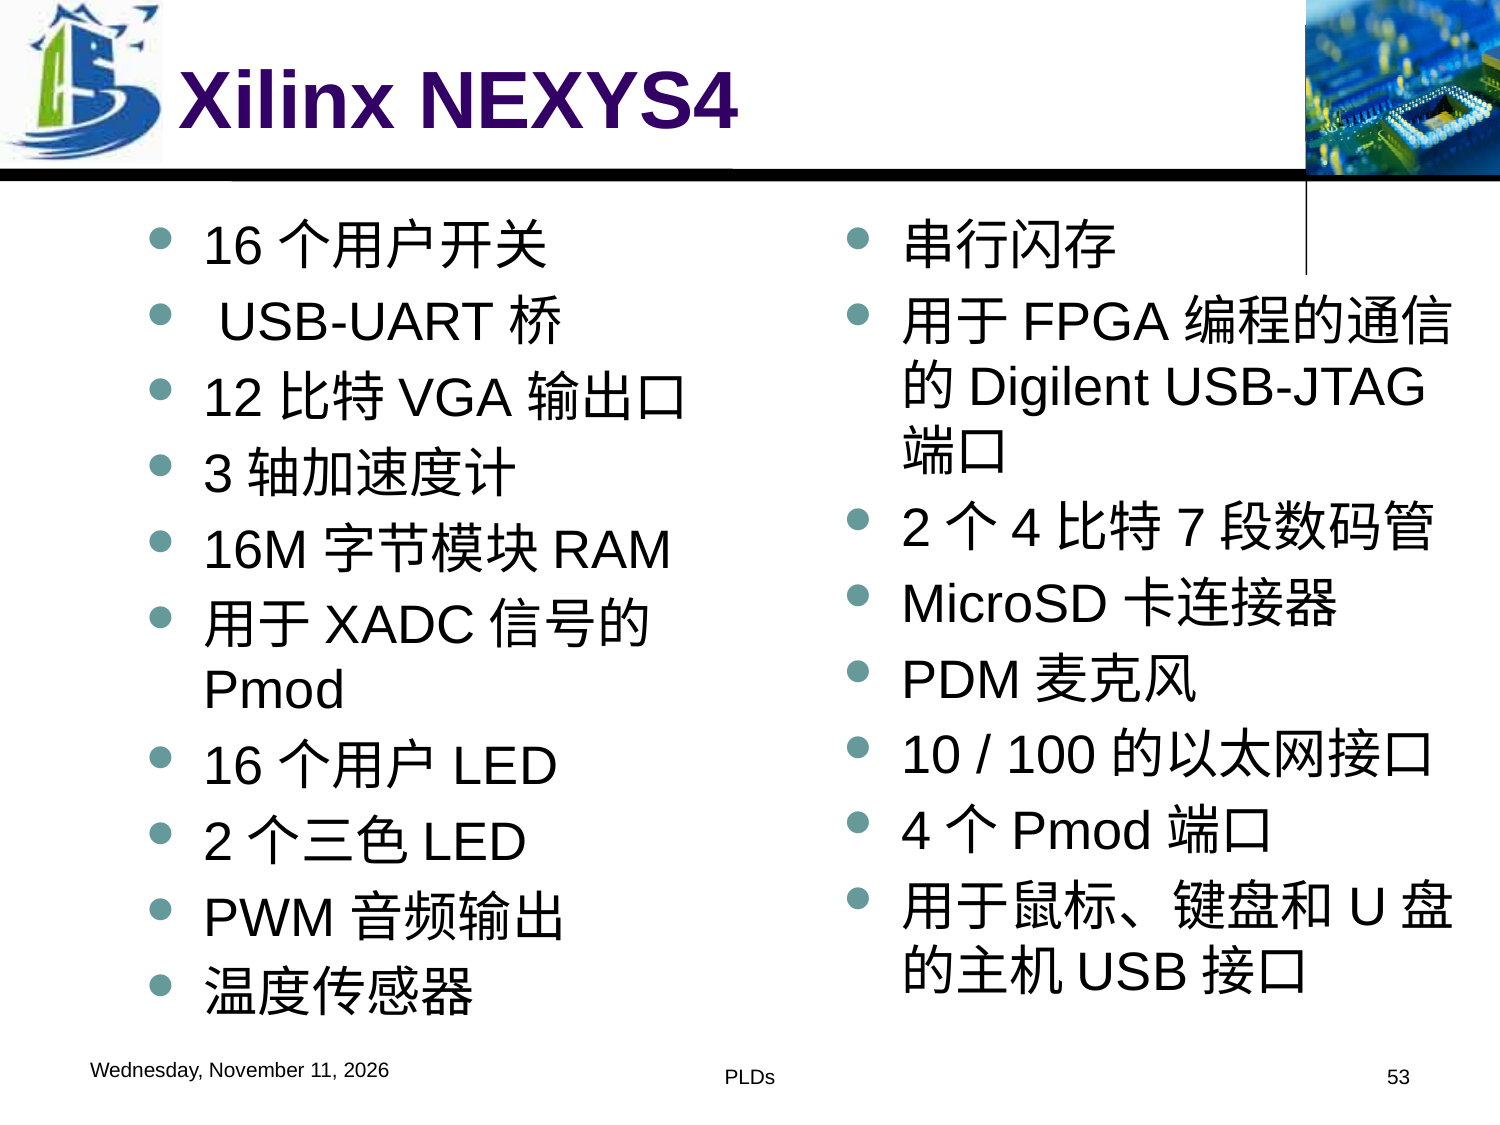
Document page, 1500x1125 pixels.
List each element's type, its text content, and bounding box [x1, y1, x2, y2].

picture [0, 0, 163, 163]
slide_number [74, 1048, 426, 1101]
slide_number 53 [1074, 1055, 1426, 1101]
title Xilinx NEXYS4 [163, 30, 1298, 153]
list 16个用户开关 USB-UART桥 12比特VGA输出口 3轴加速度计 16M字节模块RAM 用于XADC信号的Pmod 16个用户LED 2个三色LED PWM音频输出 温度传感器 串行闪存 用于FPGA编程的通信的Digilent USB-JTAG端口 2个4比特7段数码管 MicroSD卡连接器 PDM麦克风 10 / 100的以太网接口 4个Pmod端口 用于鼠标、键盘和U盘的主机USB接口 [74, 203, 1500, 1040]
picture [1306, 0, 1500, 175]
footer PLDs [512, 1055, 988, 1101]
